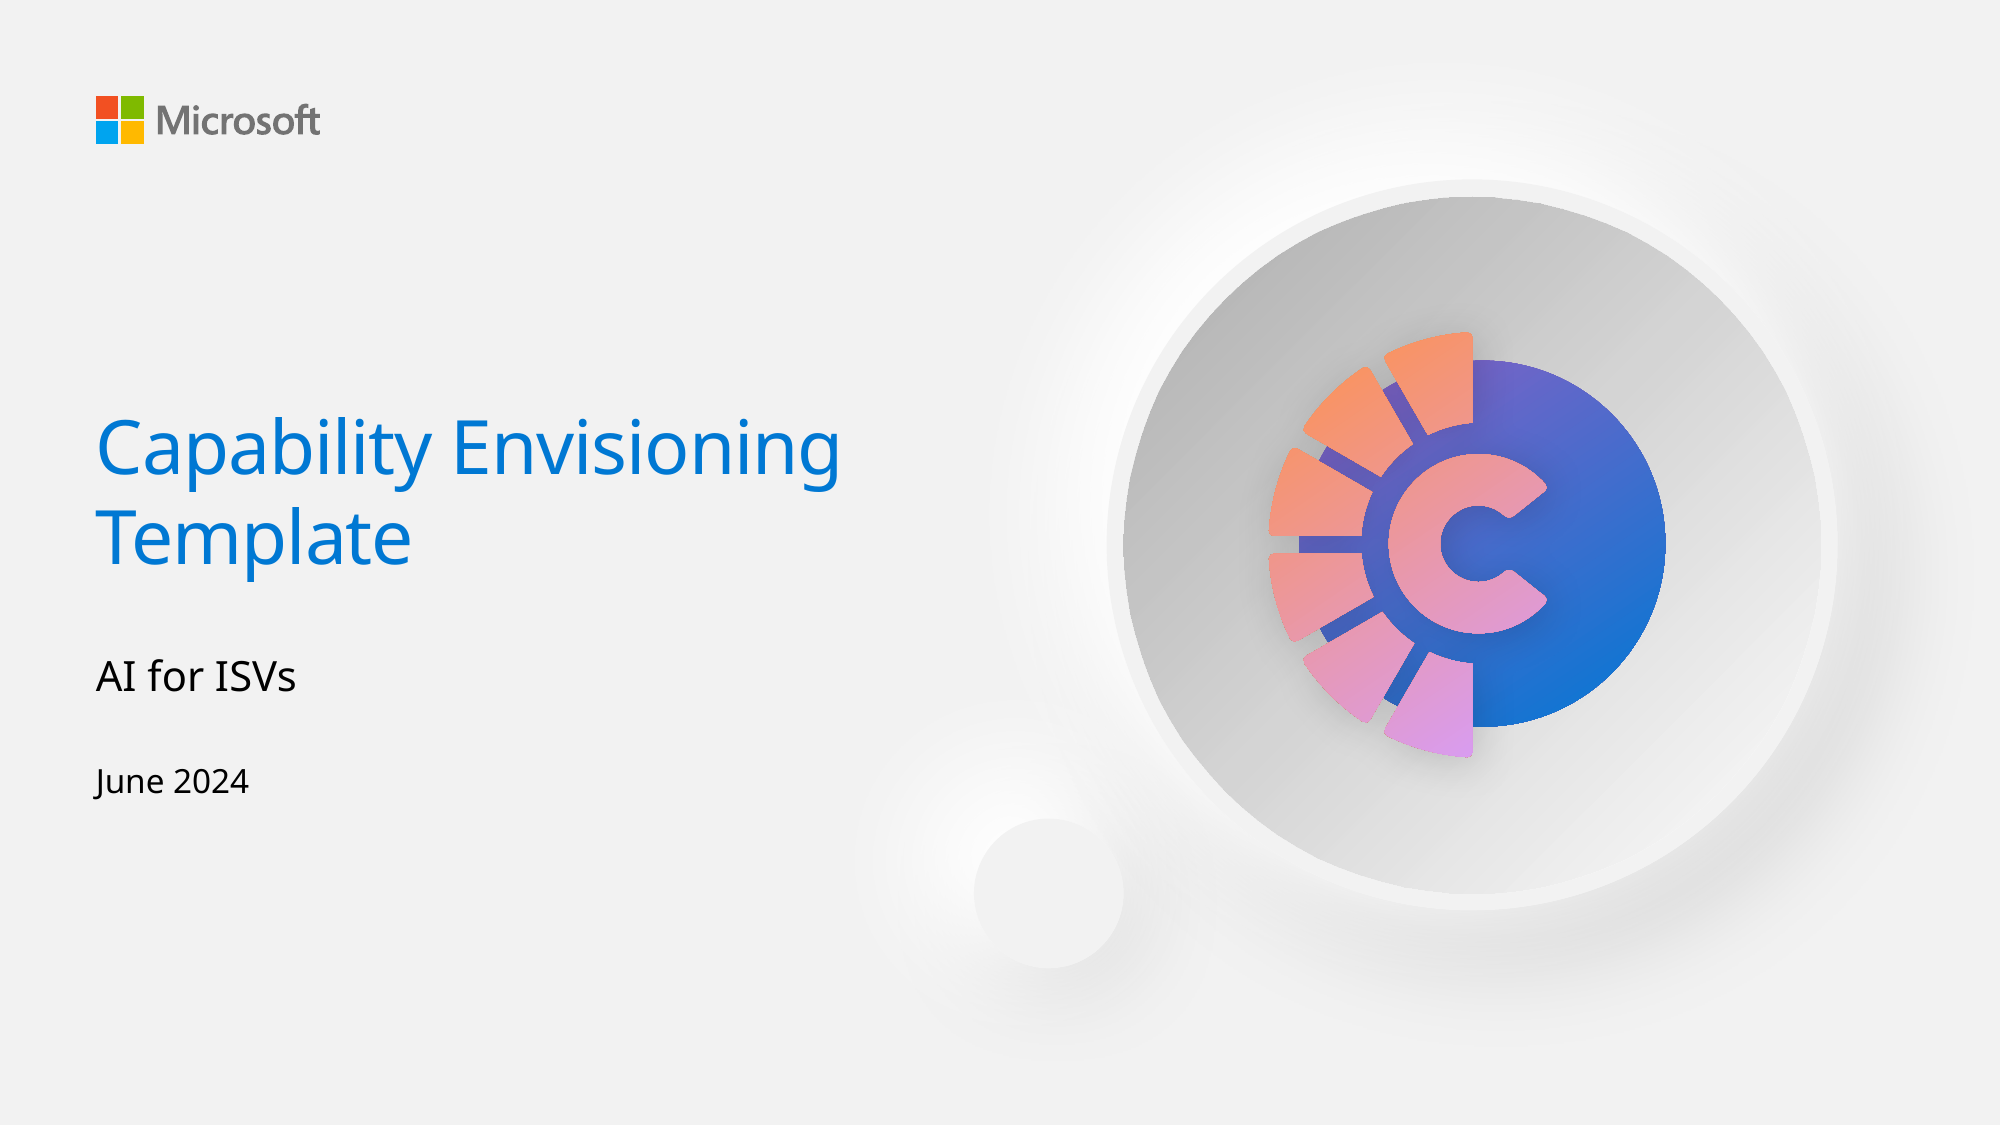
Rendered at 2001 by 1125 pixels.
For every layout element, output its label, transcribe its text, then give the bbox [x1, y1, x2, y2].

list AI for ISVs [95, 650, 893, 701]
text_box June 2024 [95, 760, 800, 801]
title Capability Envisioning Template [95, 391, 892, 580]
